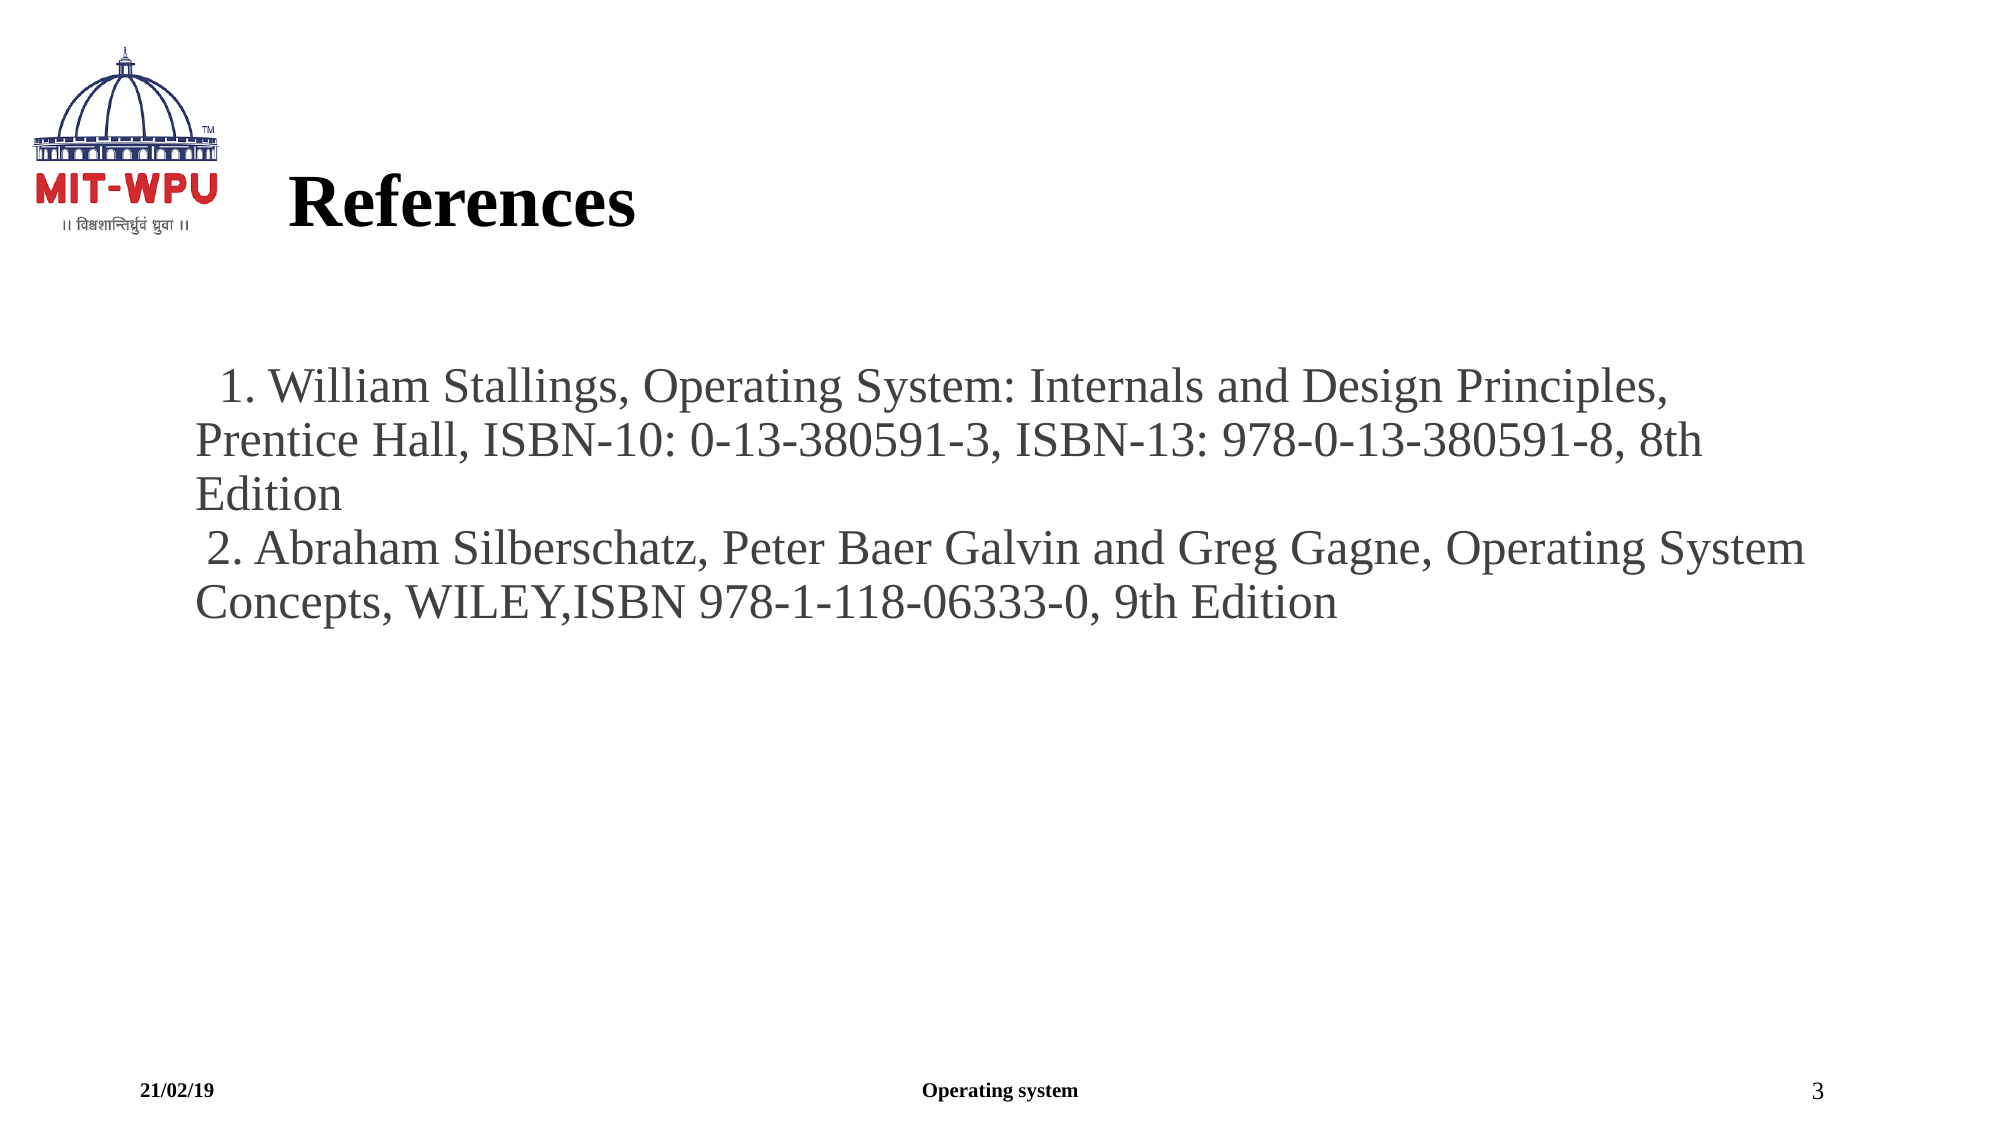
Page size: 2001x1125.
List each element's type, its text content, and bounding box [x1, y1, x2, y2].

text_box References [273, 90, 1346, 250]
text_box 1. William Stallings, Operating System: Internals and Design Principles, Prentice Hall, ISBN-10: 0-13-380591-3, ISBN-13: 978-0-13-380591-8, 8th Edition 2. Abraham Silberschatz, Peter Baer Galvin and Greg Gagne, Operating System Concepts, WILEY,ISBN 978-1-118-06333-0, 9th Edition [195, 351, 1840, 856]
text_box 3 [1623, 1059, 1840, 1120]
text_box Operating system [604, 1059, 1396, 1120]
text_box 21/02/19 [124, 1059, 575, 1120]
picture [31, 46, 241, 236]
